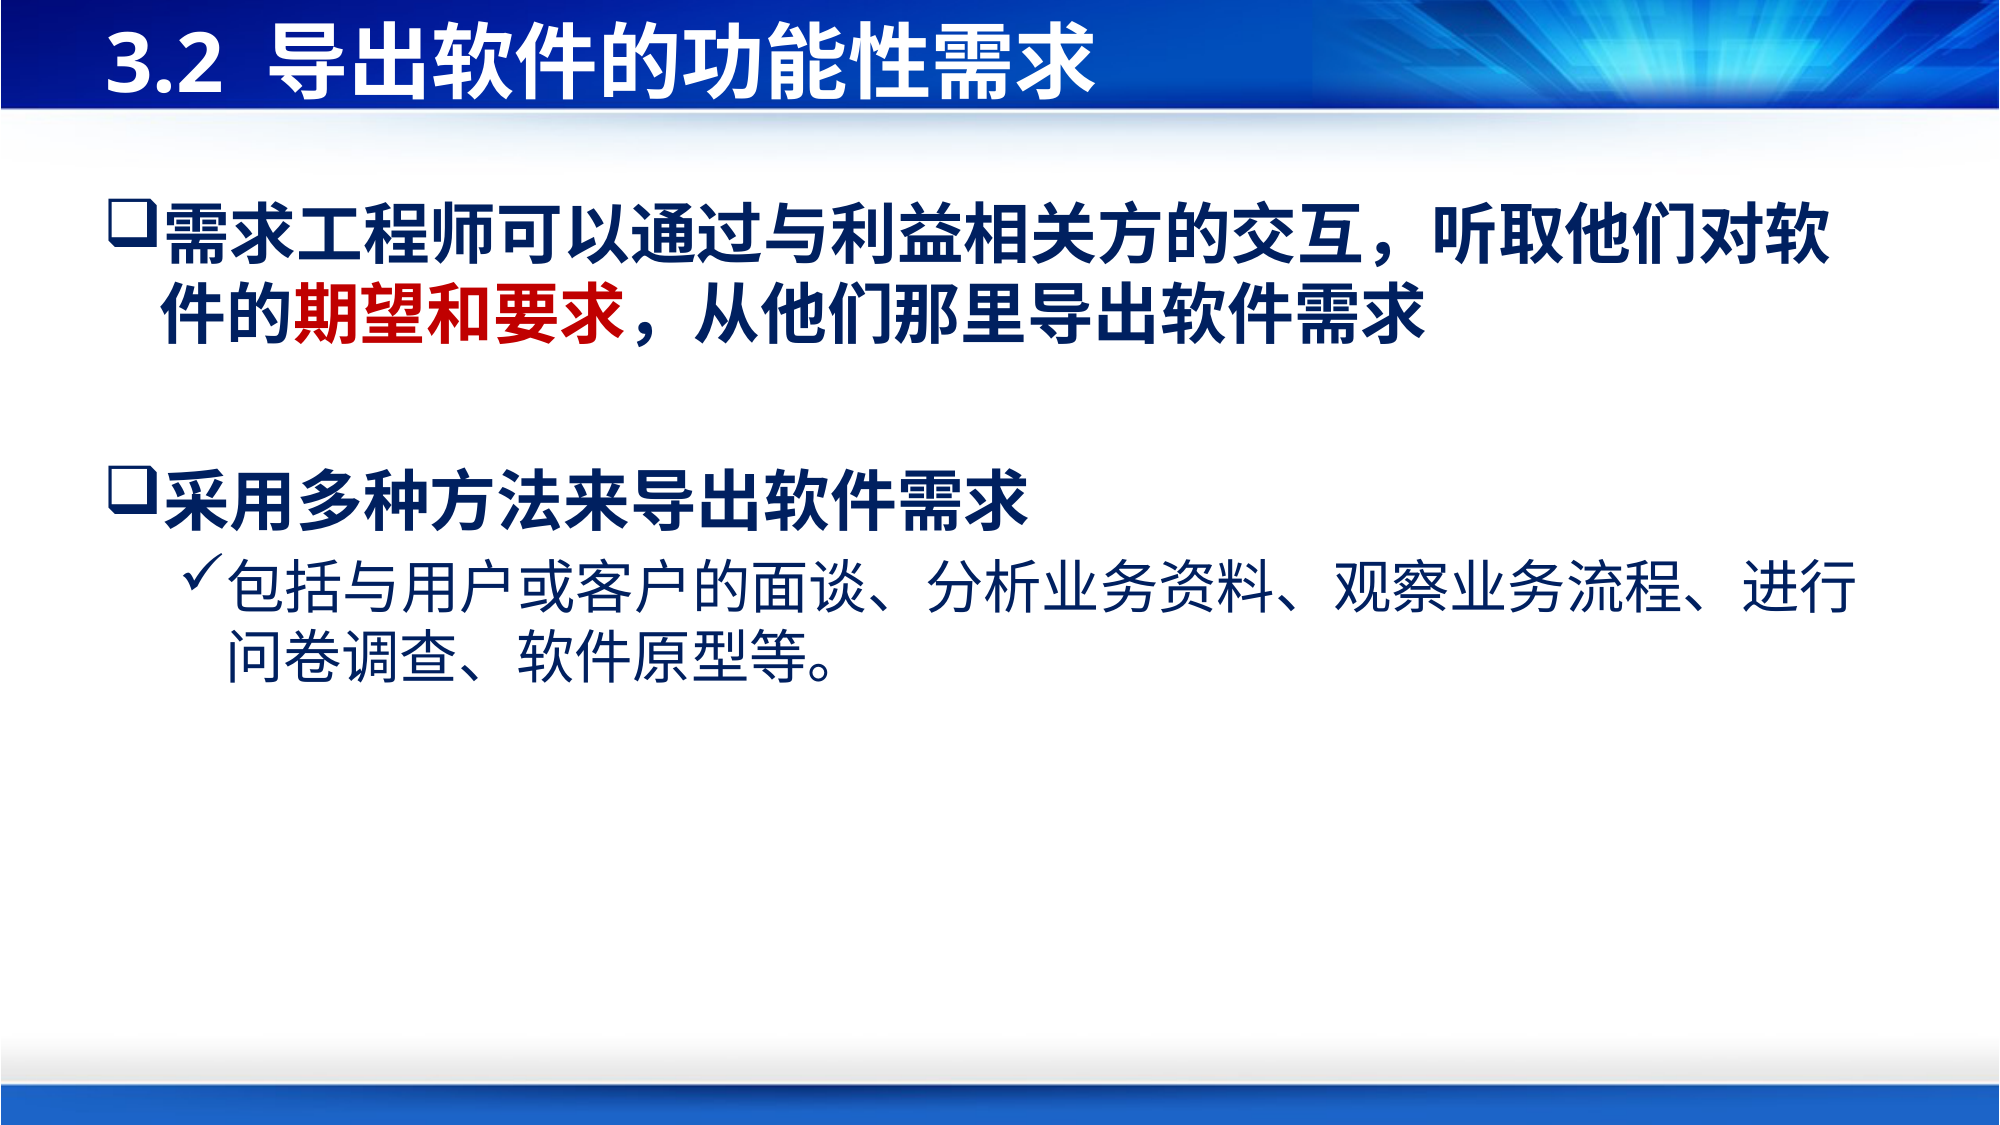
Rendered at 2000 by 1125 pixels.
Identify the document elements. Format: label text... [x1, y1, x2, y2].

title 3.2 导出软件的功能性需求 [90, 1, 1880, 118]
picture [1, 0, 1999, 1125]
list 需求工程师可以通过与利益相关方的交互，听取他们对软件的期望和要求，从他们那里导出软件需求 采用多种方法来导出软件需求 包括与用户或客户的面谈、分析业务资料、观察业务流程、进行问卷调查、软件原型等。 [88, 184, 1880, 1012]
